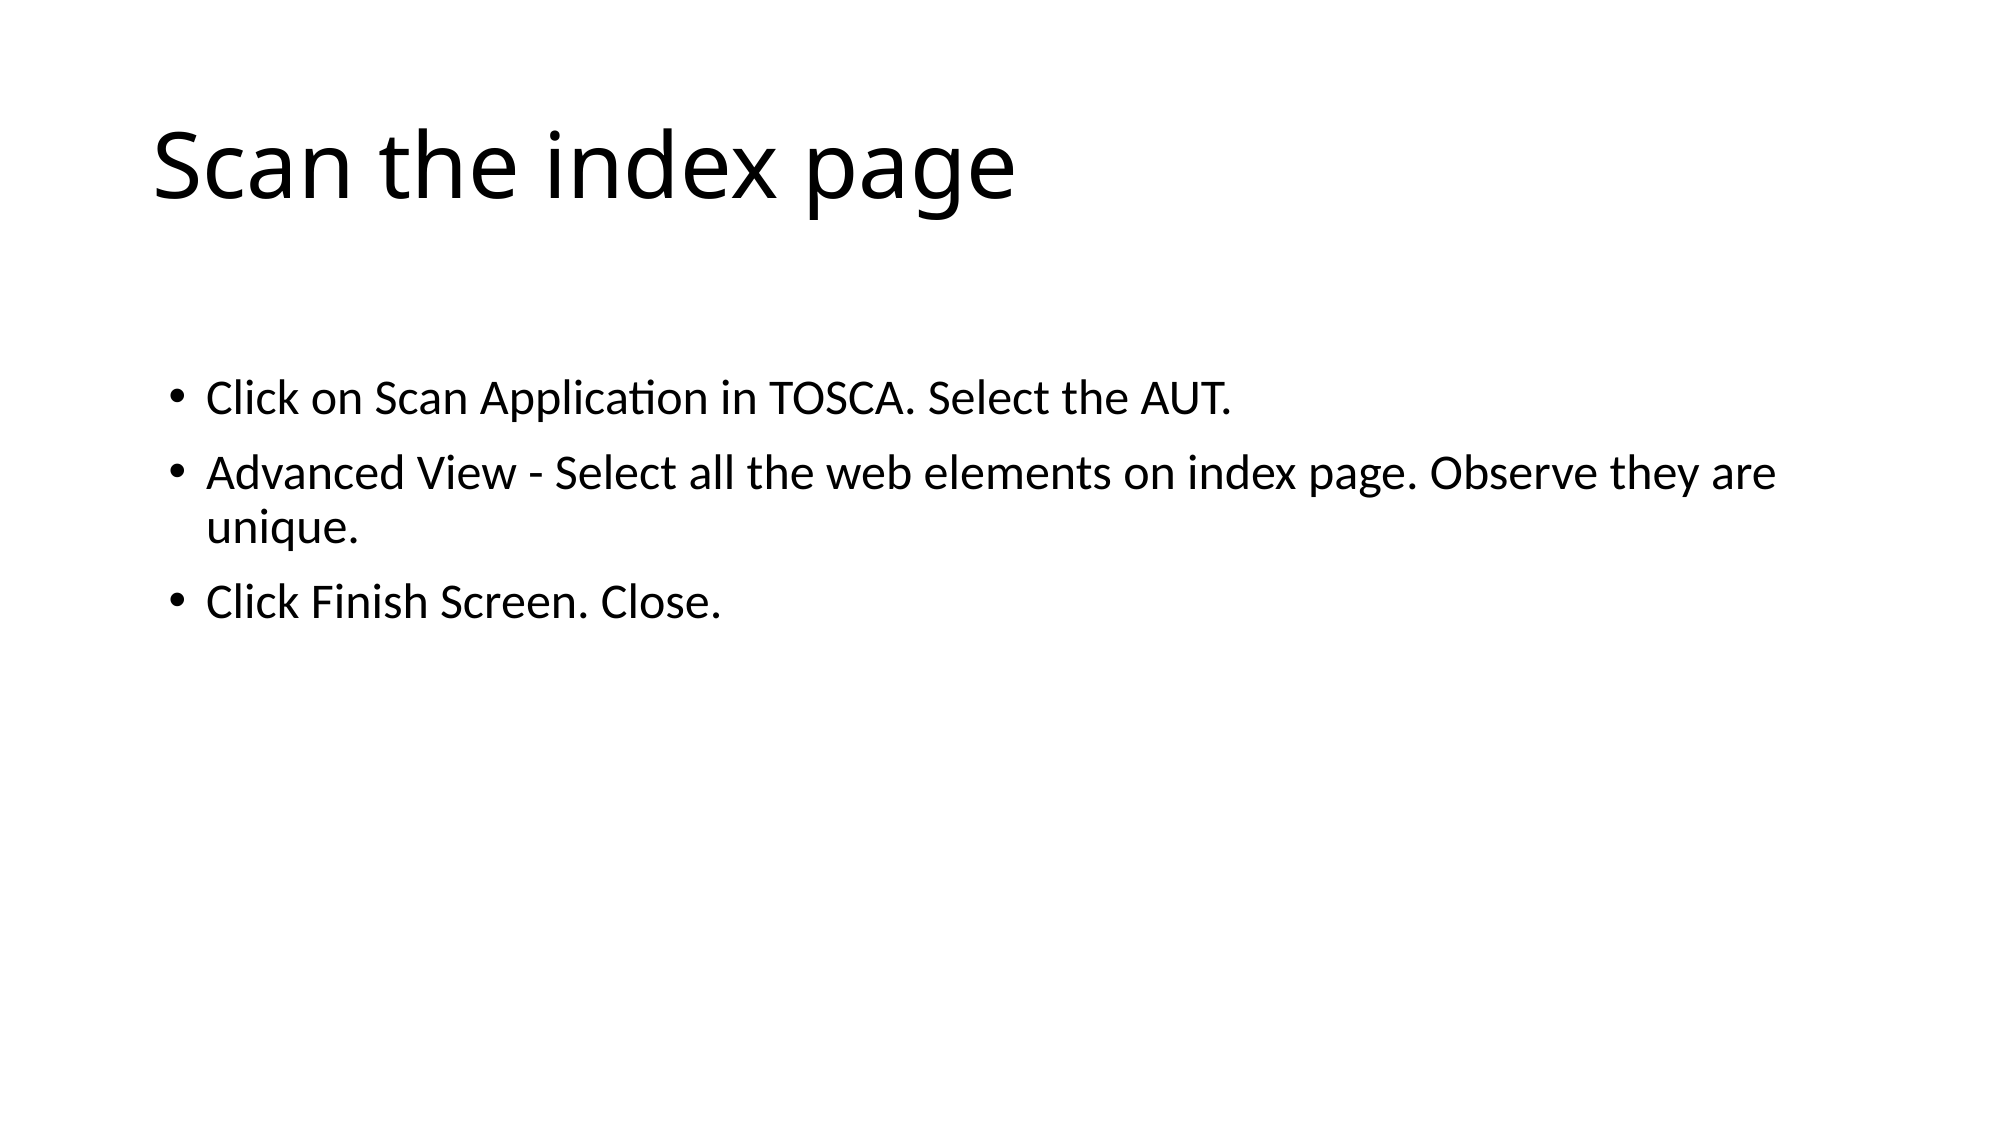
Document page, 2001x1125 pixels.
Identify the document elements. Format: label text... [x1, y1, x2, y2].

title Scan the index page [137, 59, 1863, 278]
list Click on Scan Application in TOSCA. Select the AUT. Advanced View - Select all the web elements on index page. Observe they are unique. Click Finish Screen. Close. [153, 363, 1879, 725]
